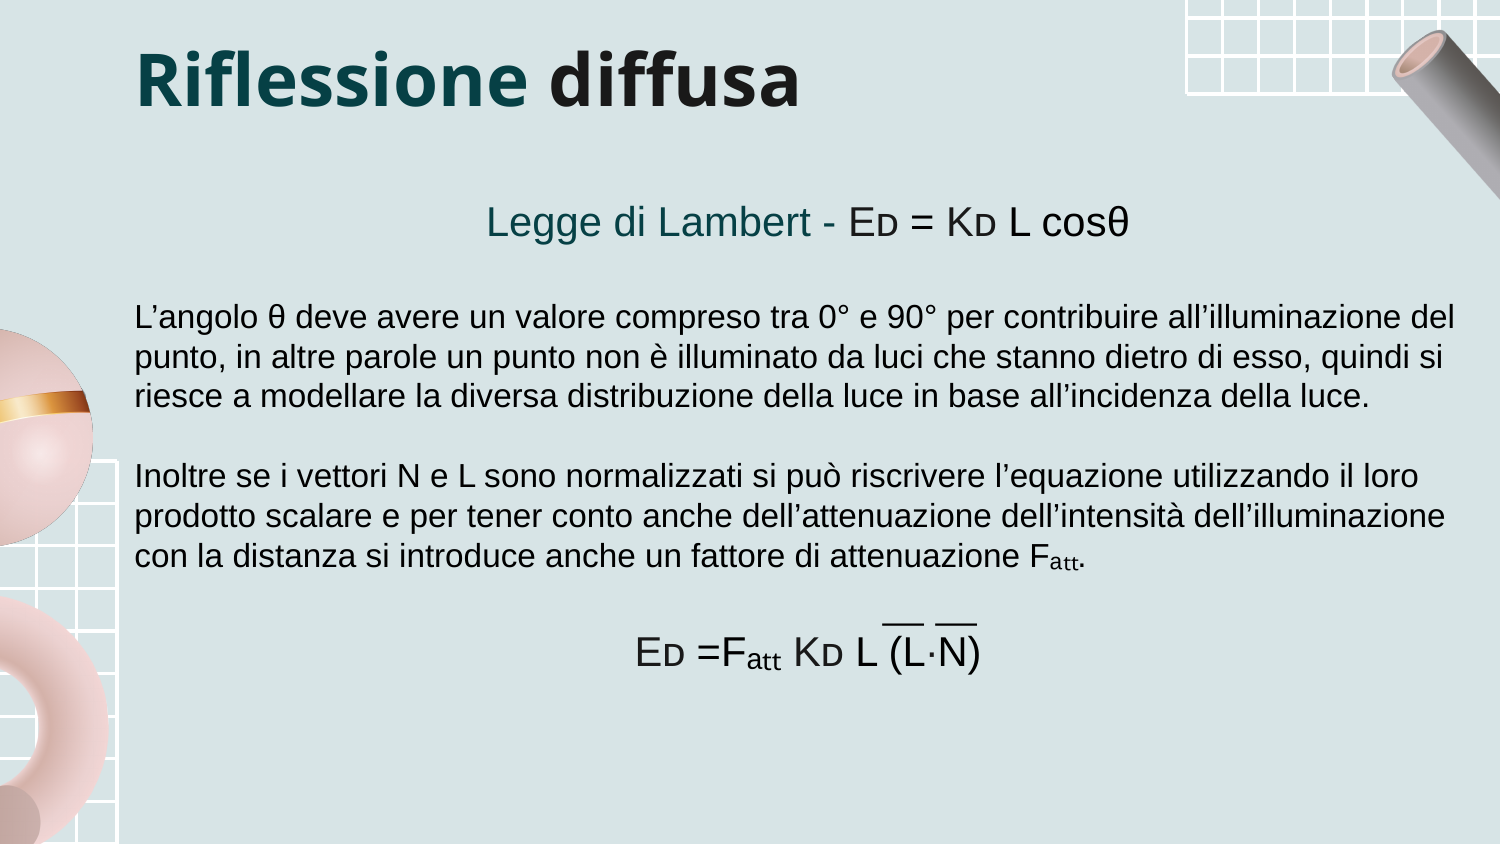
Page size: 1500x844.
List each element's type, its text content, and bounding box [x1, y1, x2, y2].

picture [0, 328, 102, 547]
picture [1452, 12, 1464, 18]
text_box Legge di Lambert - Eᴅ = K⁡⁡⁡⁡⁢⁣⁤ᴅ L cosθ L’angolo θ deve avere un valore compreso tra 0° e 90° per contribuire all’illuminazione del punto, in altre parole un punto non è illuminato da luci che stanno dietro di esso, quindi si riesce a modellare la diversa distribuzione della luce in base all’incidenza della luce. Inoltre se i vettori N e L sono normalizzati si può riscrivere l’equazione utilizzando il loro prodotto scalare e per tener conto anche dell’attenuazione dell’intensità dell’illuminazione con la distanza si introduce anche un fattore di attenuazione Fₐₜₜ. Eᴅ =Fₐₜₜ K⁡⁡⁡⁡⁢⁣⁤ᴅ L (L∙N) [119, 179, 1497, 690]
text_box ⎯ ⎯ [855, 583, 1016, 636]
title Riflessione diffusa [119, 18, 1497, 179]
picture [0, 583, 144, 844]
